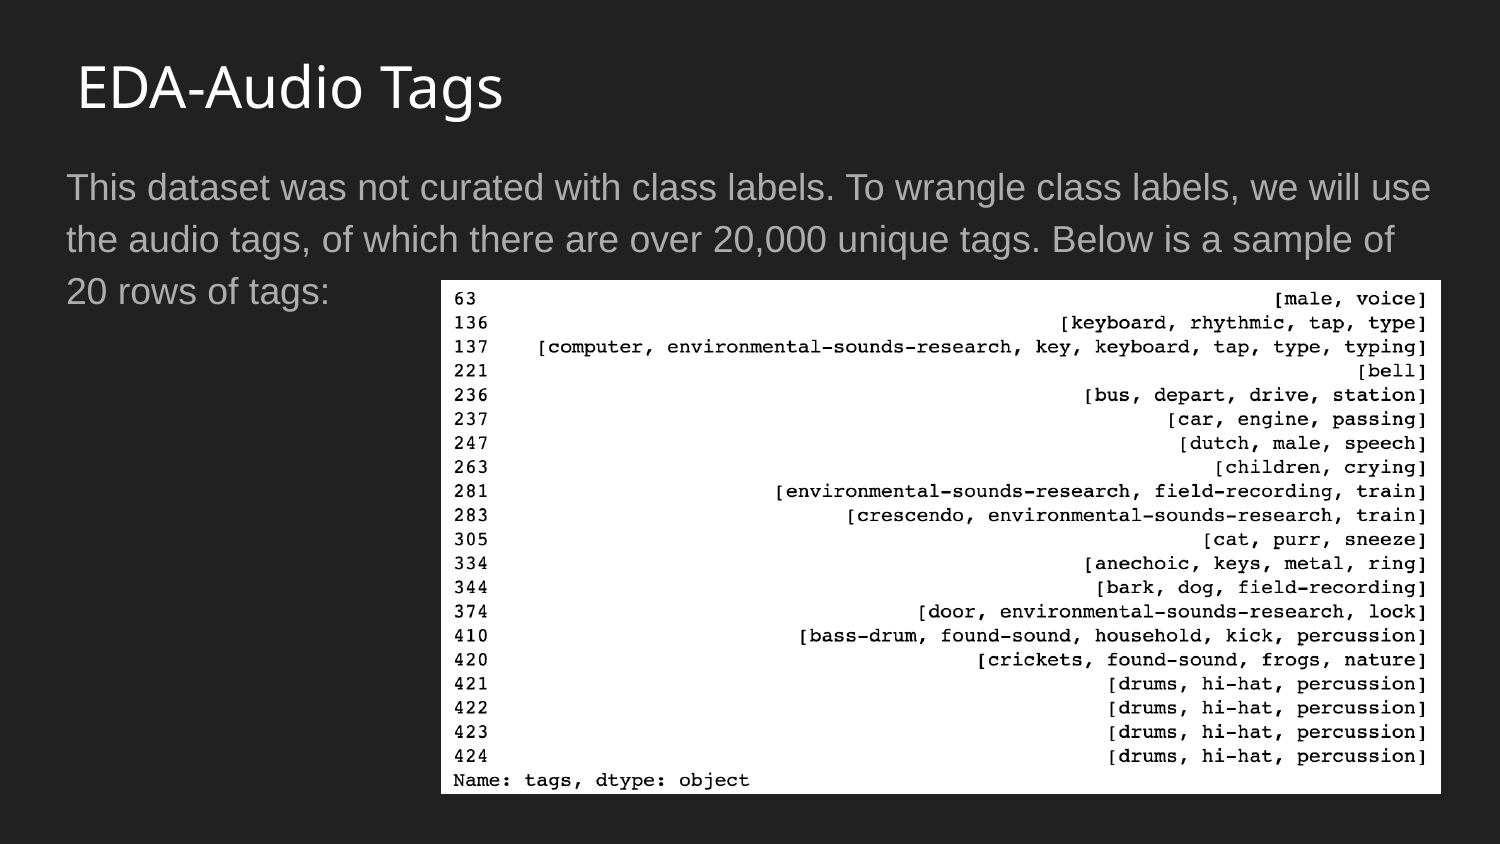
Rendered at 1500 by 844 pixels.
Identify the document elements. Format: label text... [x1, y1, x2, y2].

list This dataset was not curated with class labels. To wrangle class labels, we will use the audio tags, of which there are over 20,000 unique tags. Below is a sample of 20 rows of tags: [51, 141, 1449, 703]
title EDA-Audio Tags [61, 35, 1459, 130]
picture [441, 280, 1441, 794]
